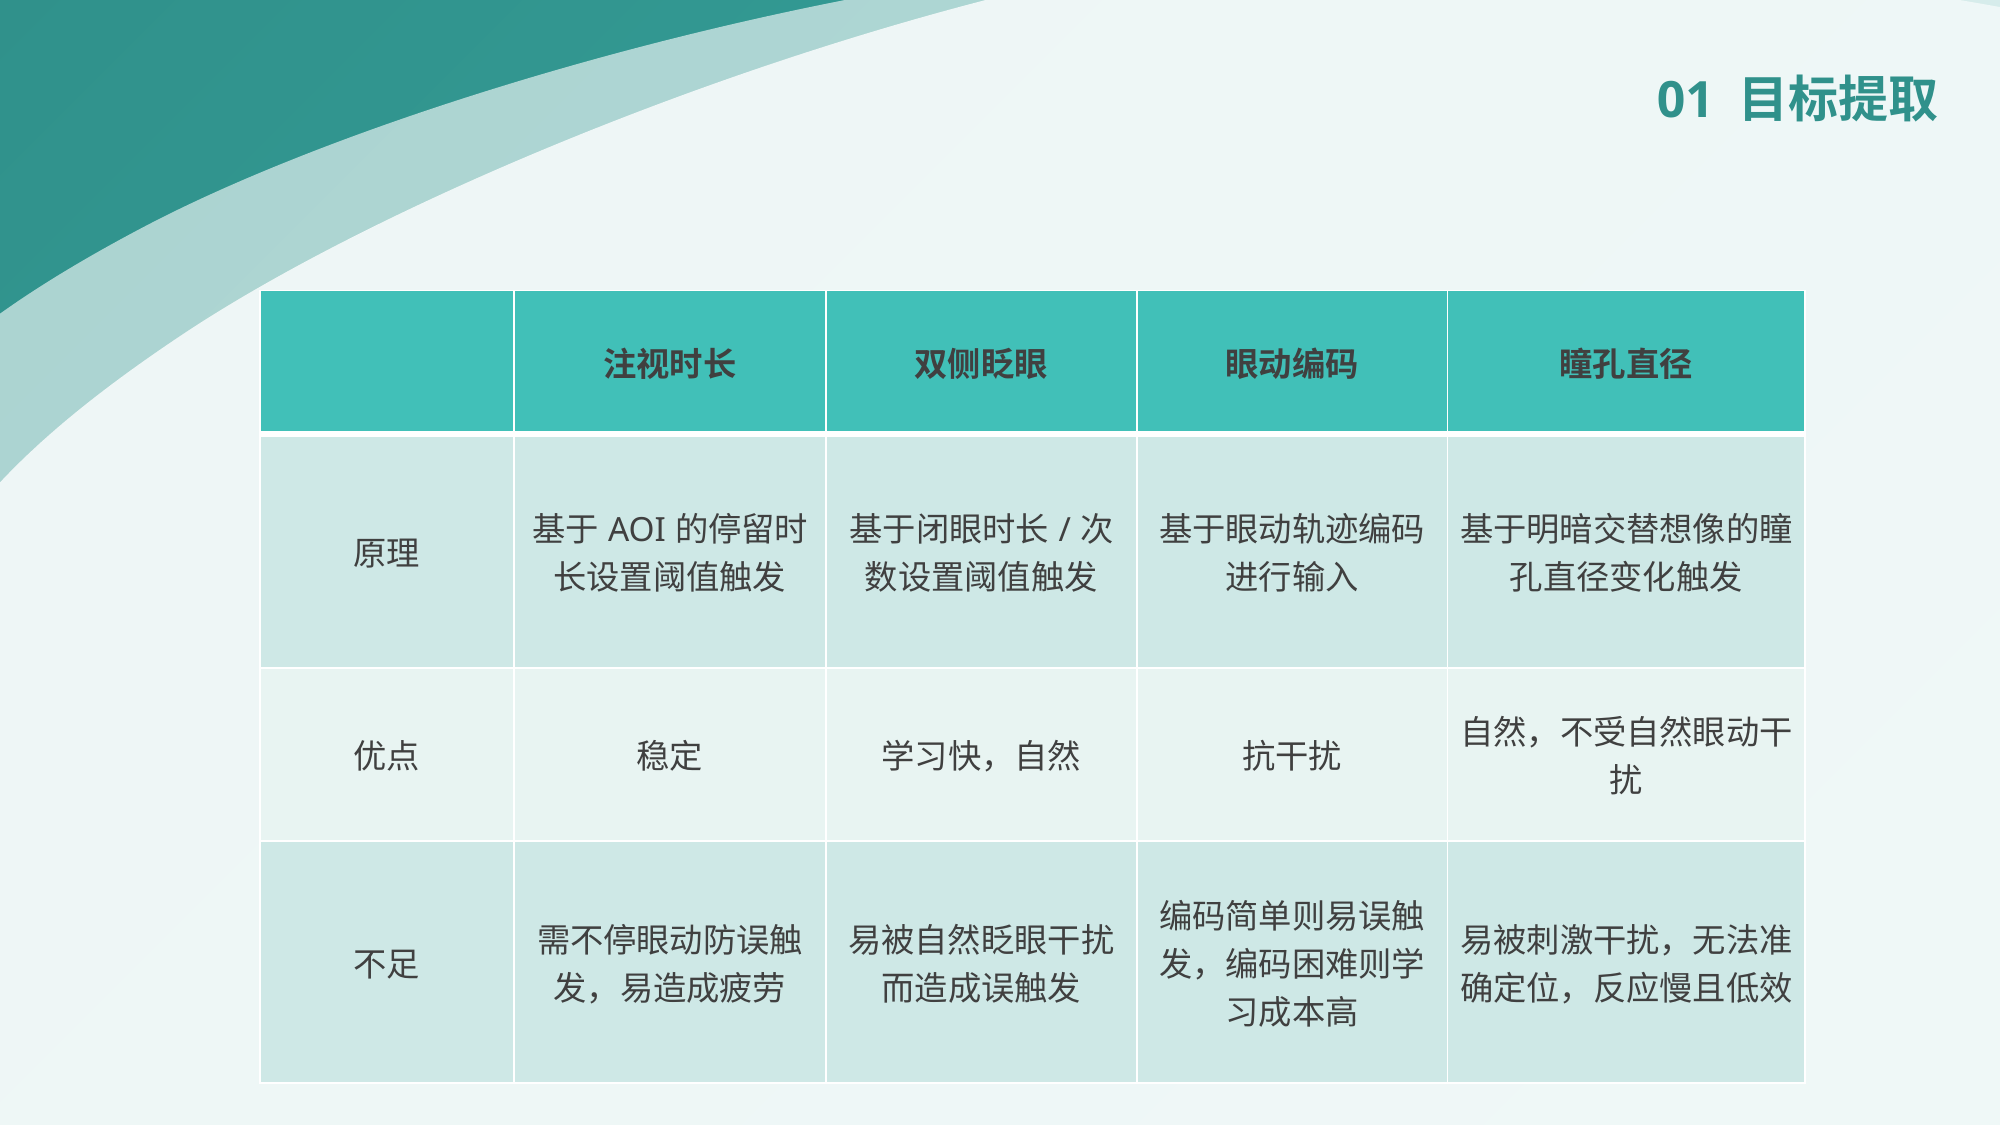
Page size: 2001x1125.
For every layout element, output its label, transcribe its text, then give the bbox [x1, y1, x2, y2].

table_cell 原理 [261, 437, 513, 667]
table_cell 自然，不受自然眼动干扰 [1448, 669, 1804, 840]
table_header 注视时长 [515, 291, 825, 431]
table_cell 易被自然眨眼干扰而造成误触发 [827, 842, 1136, 1082]
table_cell 稳定 [515, 669, 825, 840]
table_cell 学习快，自然 [827, 669, 1136, 840]
table_cell 易被刺激干扰，无法准确定位，反应慢且低效 [1448, 842, 1804, 1082]
list 01 目标提取 [1083, 41, 1955, 162]
table_cell 抗干扰 [1138, 669, 1447, 840]
table_cell 编码简单则易误触发，编码困难则学习成本高 [1138, 842, 1447, 1082]
table_cell 不足 [261, 842, 513, 1082]
table_header 双侧眨眼 [827, 291, 1136, 431]
table_cell 优点 [261, 669, 513, 840]
table_cell 基于AOI的停留时长设置阈值触发 [515, 437, 825, 667]
table_cell 基于明暗交替想像的瞳孔直径变化触发 [1448, 437, 1804, 667]
table_header [261, 291, 513, 431]
table_header 眼动编码 [1138, 291, 1447, 431]
table_cell 基于闭眼时长/次数设置阈值触发 [827, 437, 1136, 667]
table_header 瞳孔直径 [1448, 291, 1804, 431]
table_cell 基于眼动轨迹编码进行输入 [1138, 437, 1447, 667]
table_cell 需不停眼动防误触发，易造成疲劳 [515, 842, 825, 1082]
